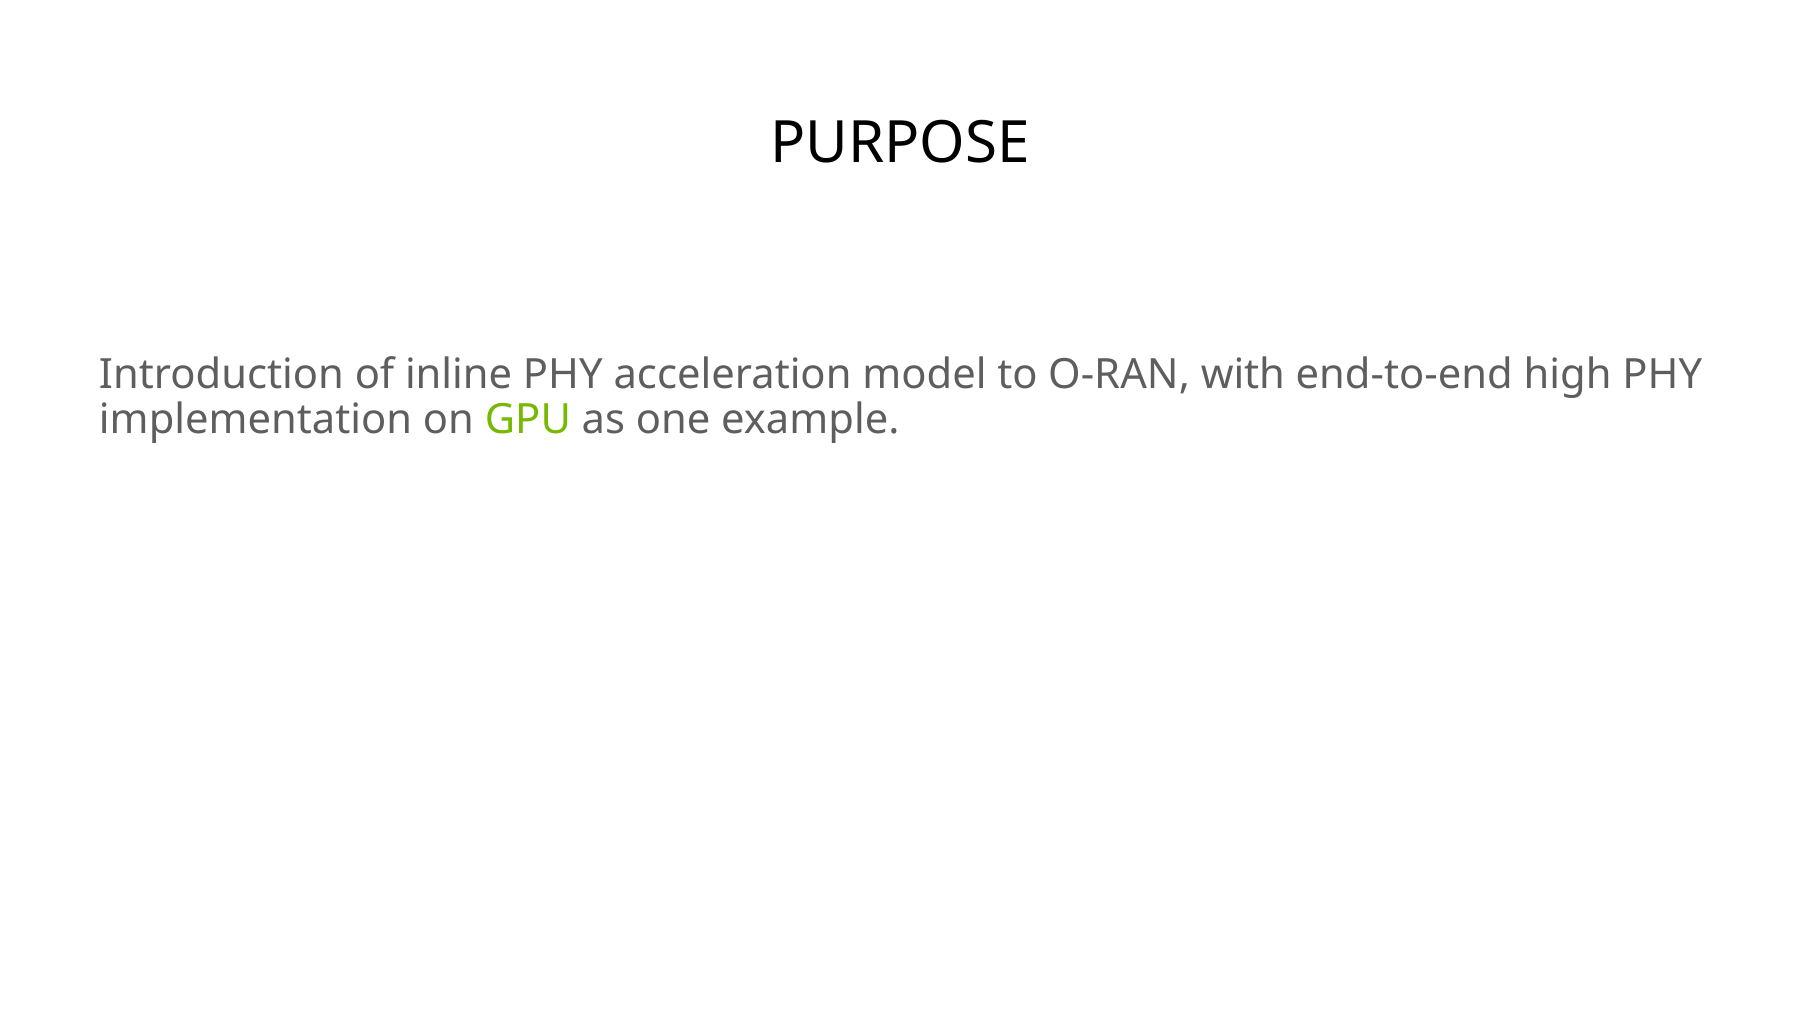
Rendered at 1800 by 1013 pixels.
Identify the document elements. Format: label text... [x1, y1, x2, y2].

list Introduction of inline PHY acceleration model to O-RAN, with end-to-end high PHY implementation on GPU as one example. [83, 344, 1729, 952]
title purpose [81, 85, 1719, 183]
